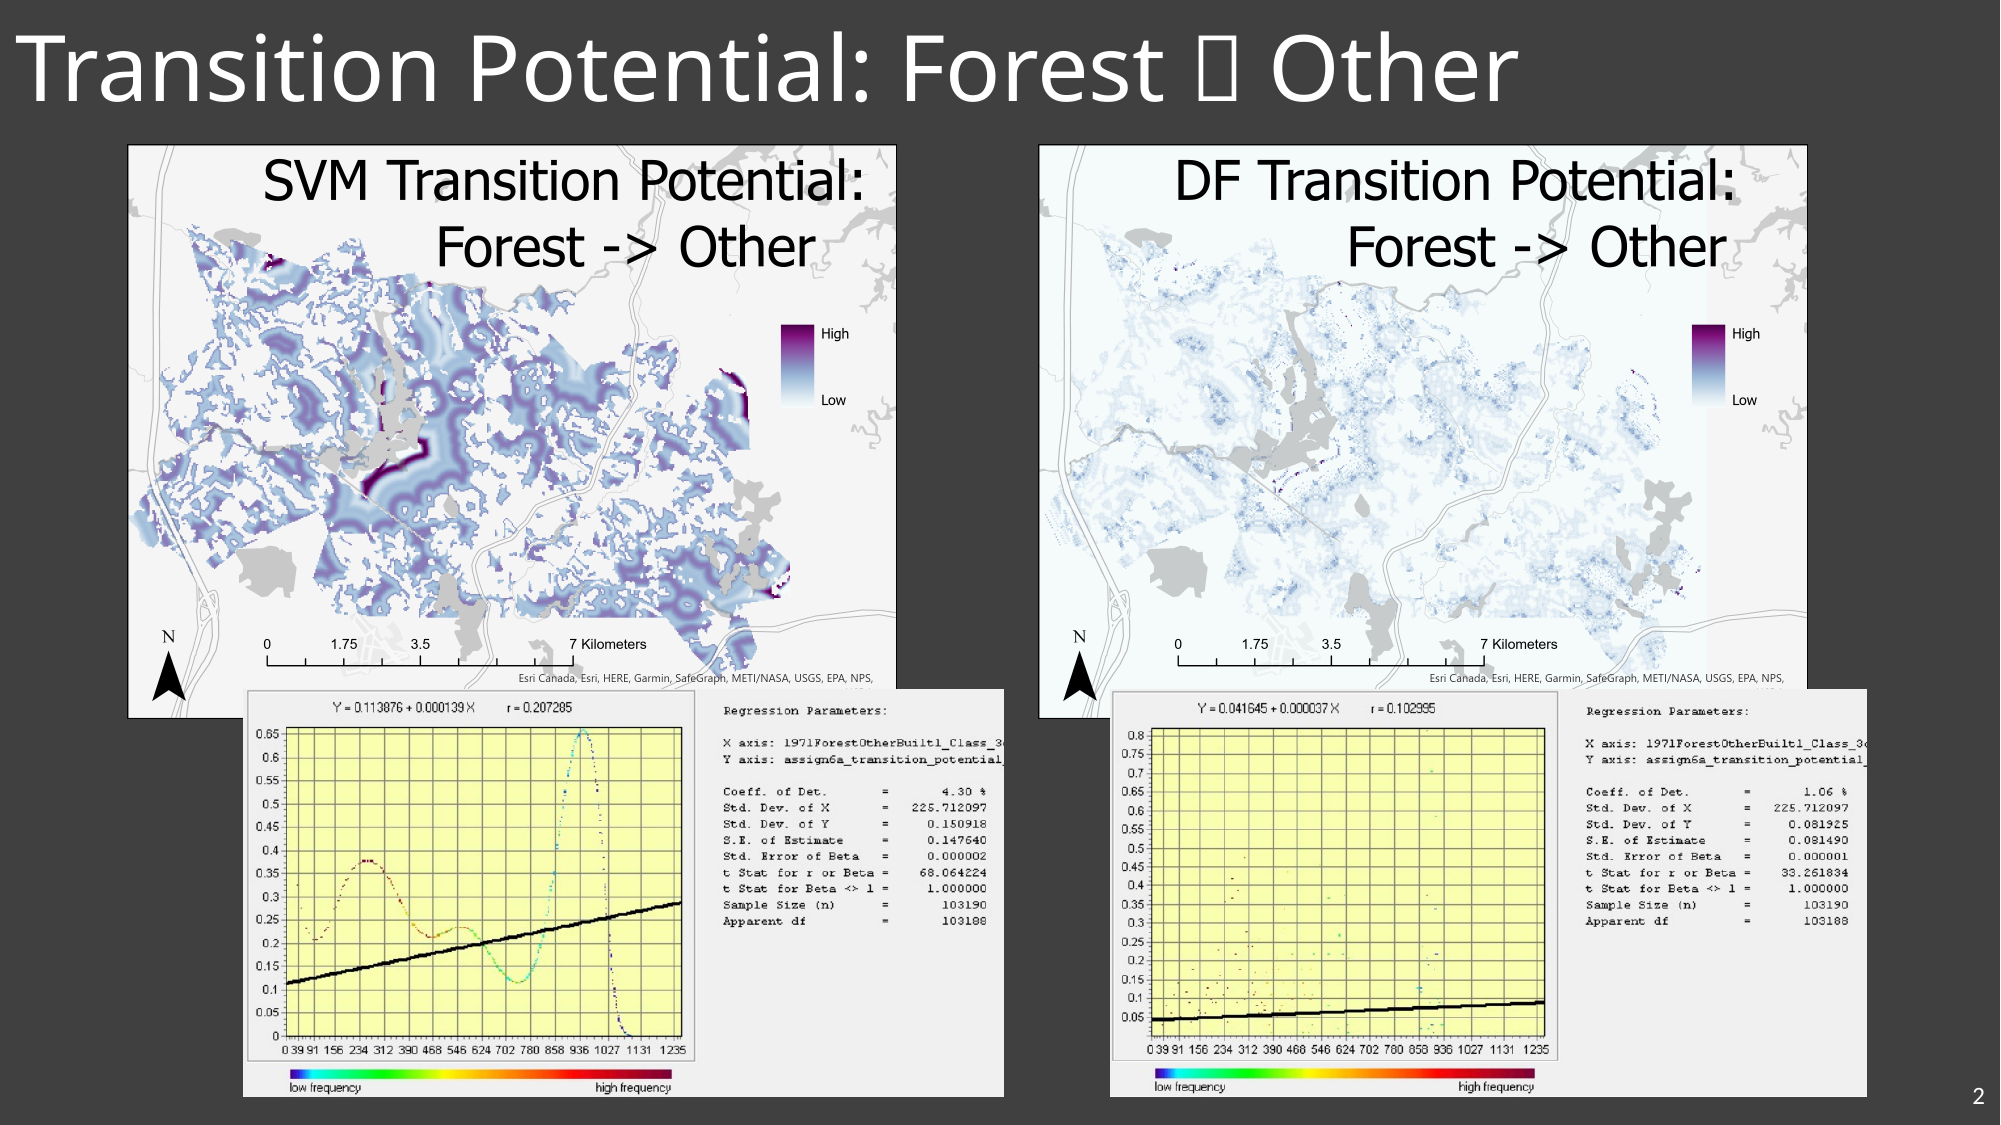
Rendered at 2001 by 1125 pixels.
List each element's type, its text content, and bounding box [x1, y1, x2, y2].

title Transition Potential: Forest  Other [0, 0, 1725, 145]
slide_number 2 [1550, 1064, 2000, 1125]
picture [1038, 144, 1867, 1097]
picture [127, 144, 1004, 1097]
